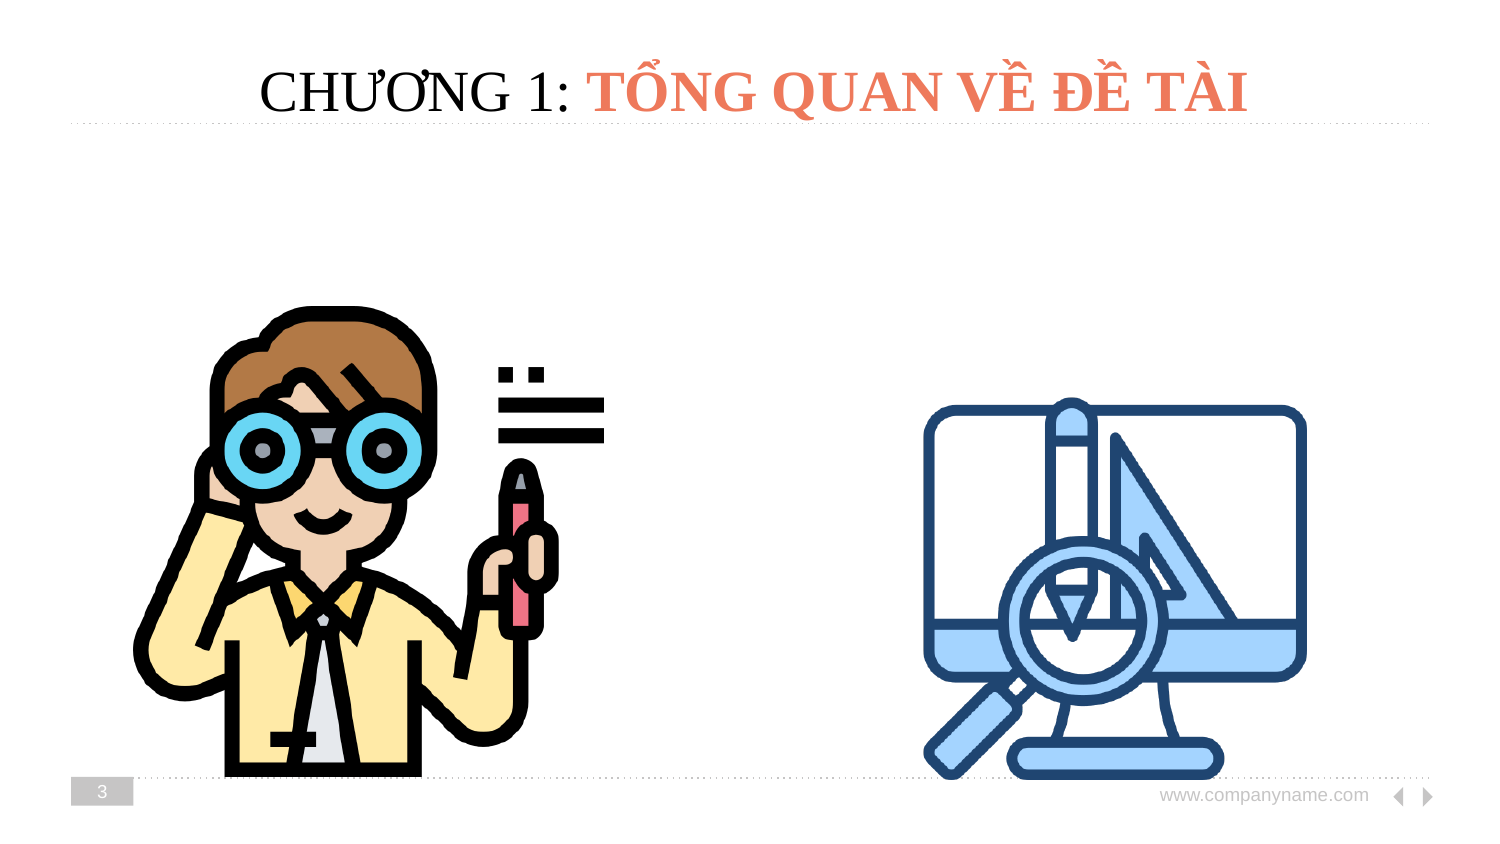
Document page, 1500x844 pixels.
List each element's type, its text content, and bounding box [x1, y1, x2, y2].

slide_number 3 [71, 776, 134, 806]
picture [133, 306, 604, 778]
picture [917, 390, 1313, 786]
text_box CHƯƠNG 1: TỔNG QUAN VỀ ĐỀ TÀI [74, 38, 1435, 160]
